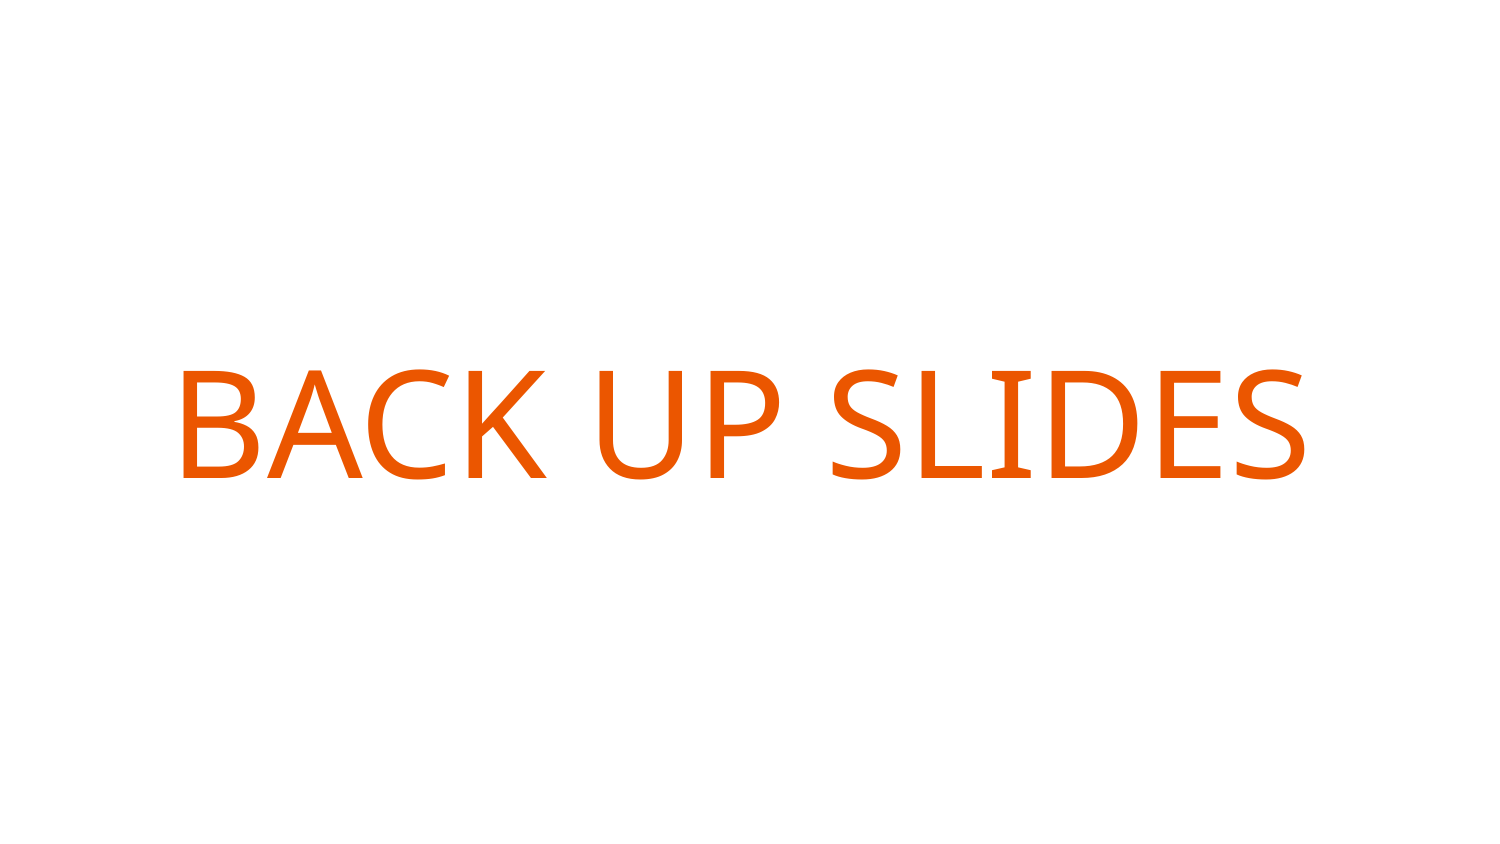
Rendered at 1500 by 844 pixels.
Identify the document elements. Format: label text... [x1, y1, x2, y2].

list BACK UP SLIDES [117, 381, 1380, 457]
